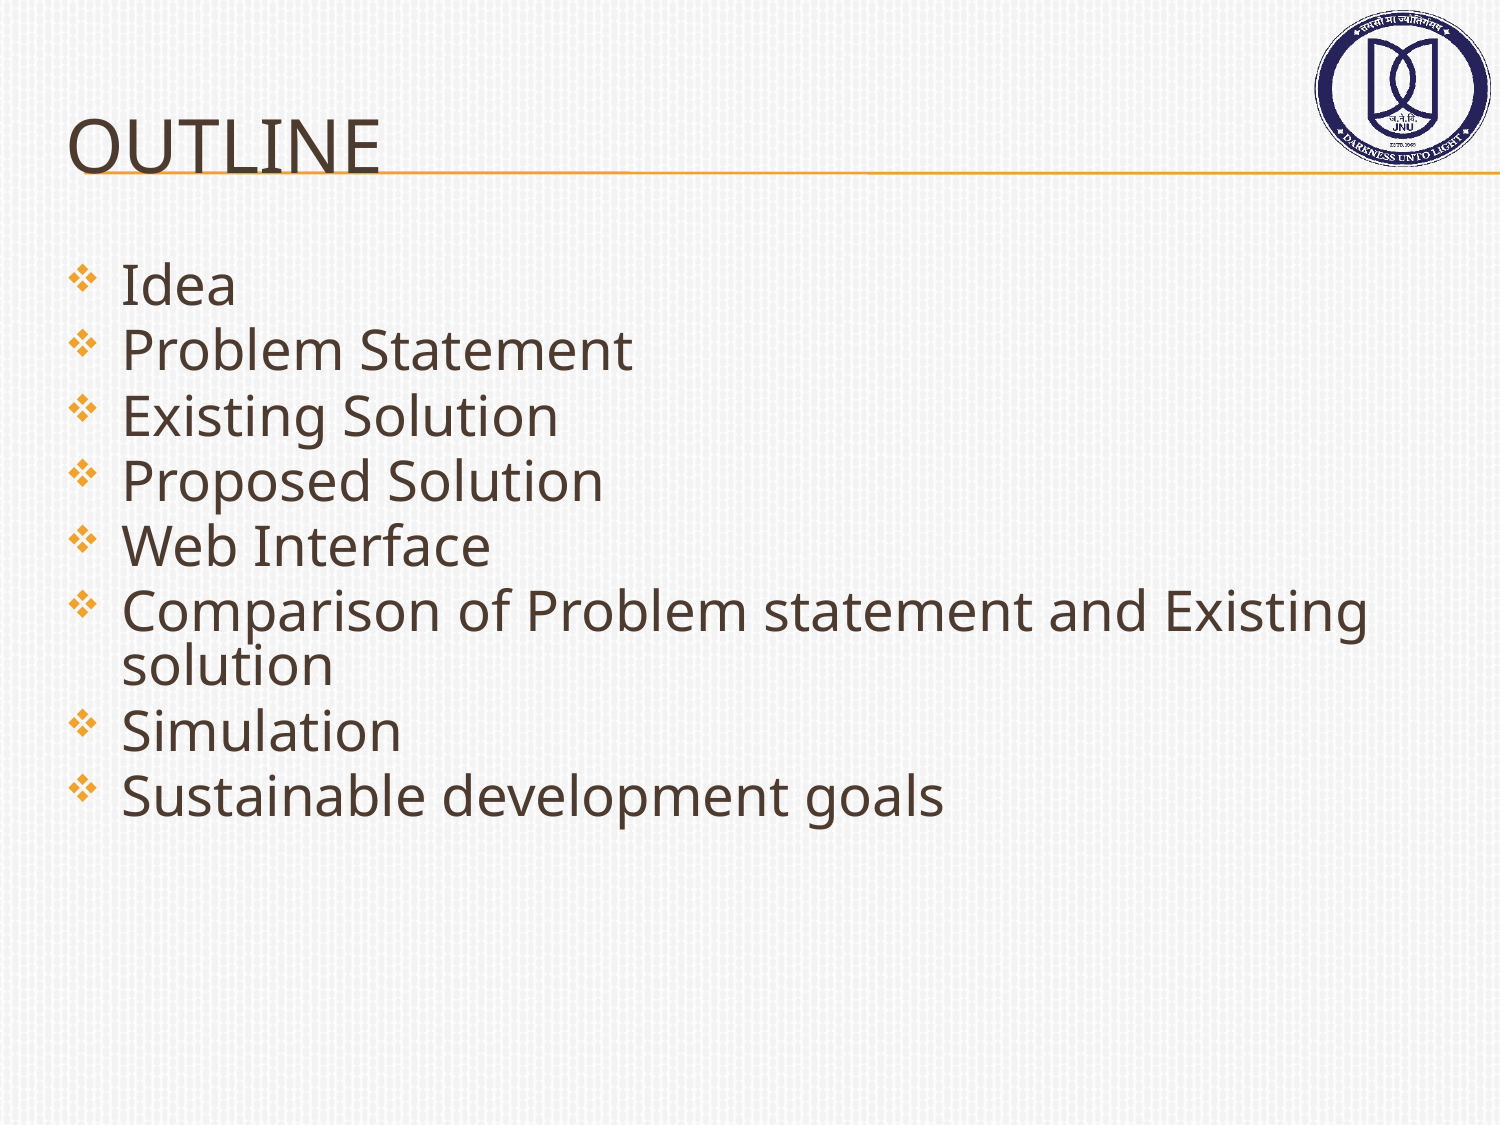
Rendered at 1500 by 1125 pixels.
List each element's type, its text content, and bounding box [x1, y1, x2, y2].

text_box [1269, 0, 1500, 178]
title Outline [49, 74, 1476, 213]
list Idea Problem Statement Existing Solution Proposed Solution Web Interface Comparison of Problem statement and Existing solution Simulation Sustainable development goals [49, 254, 1476, 998]
